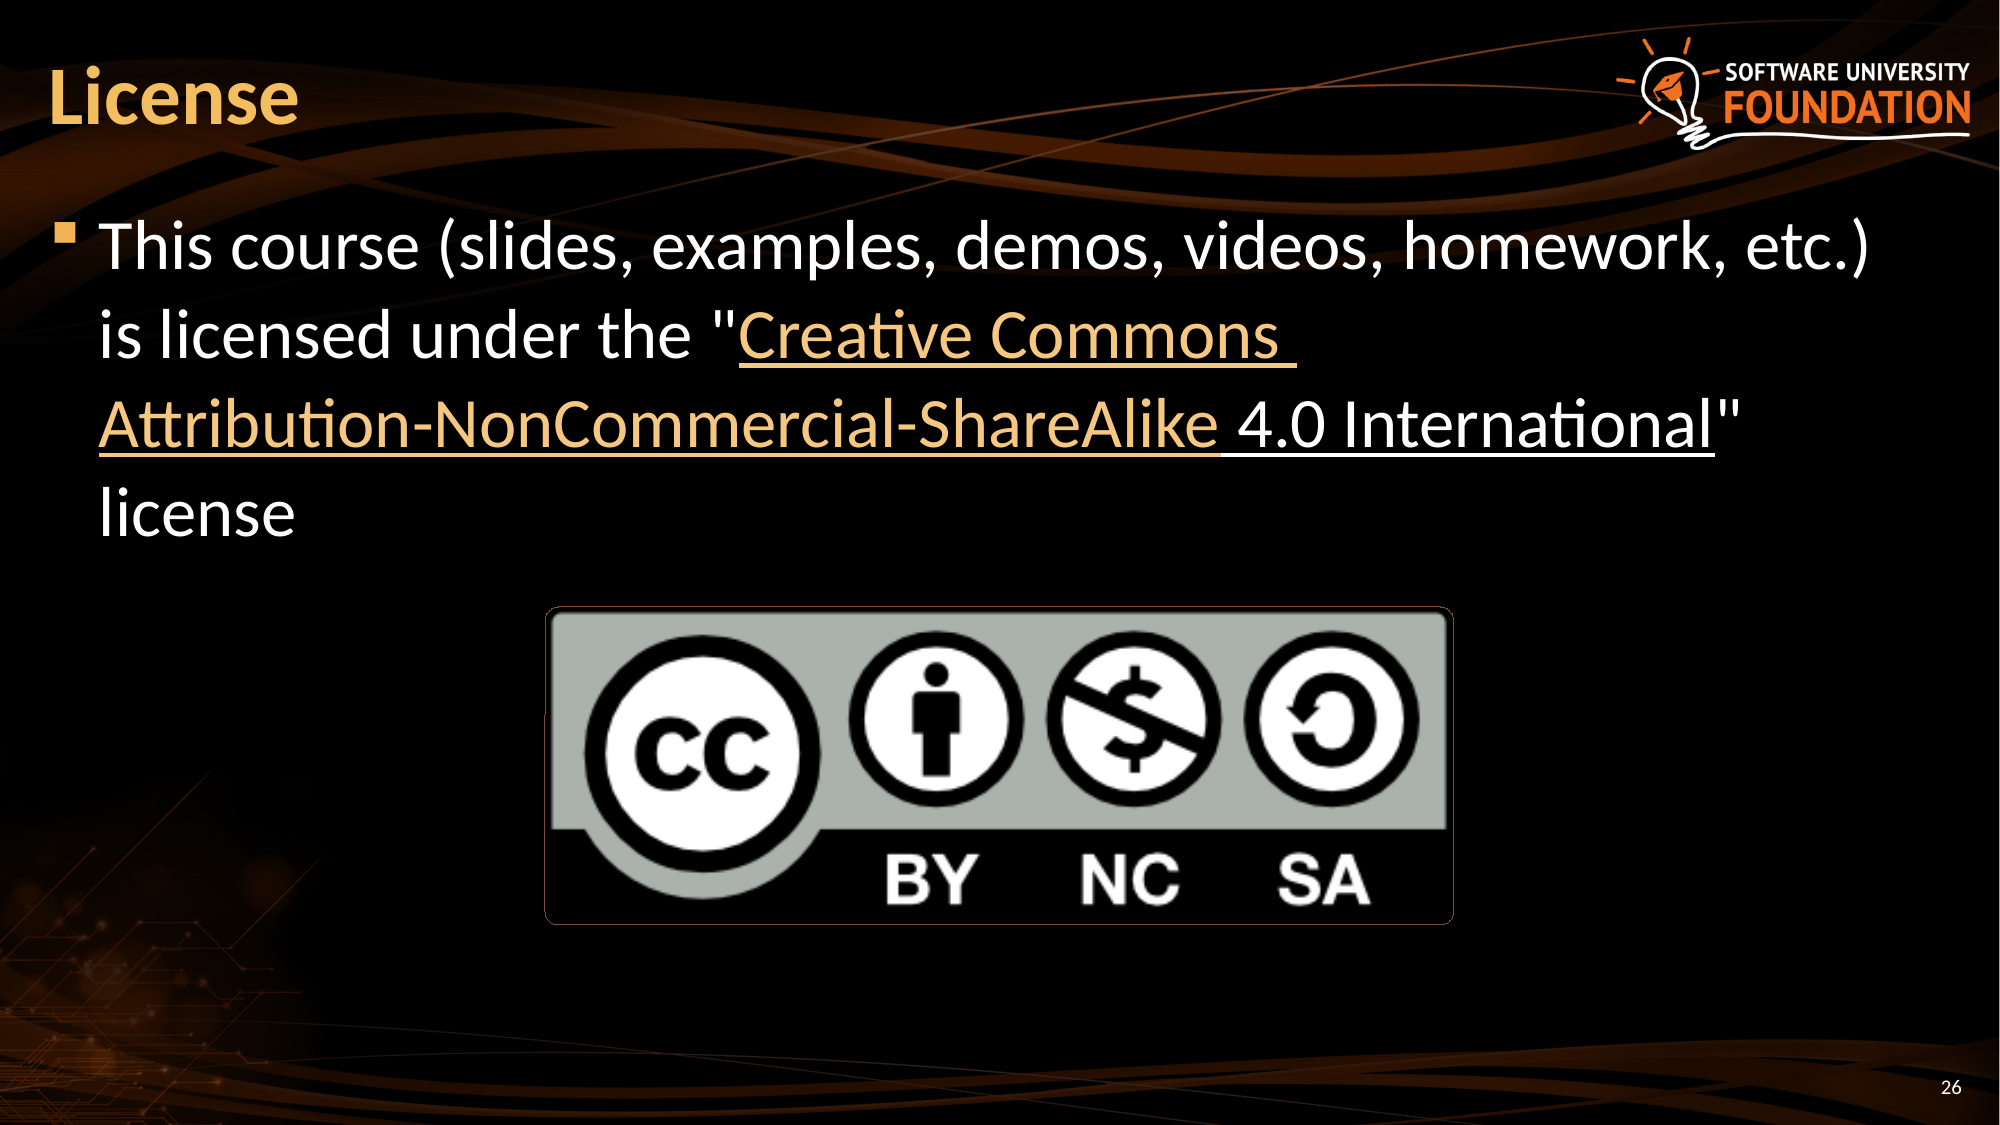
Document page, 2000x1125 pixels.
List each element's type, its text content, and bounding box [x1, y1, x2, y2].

list This course (slides, examples, demos, videos, homework, etc.) is licensed under the "Creative Commons Attribution-NonCommercial-ShareAlike 4.0 International" license [31, 188, 1968, 1103]
slide_number 26 [1897, 1070, 1968, 1103]
title License [30, 6, 1602, 189]
picture [0, 0, 2000, 1125]
